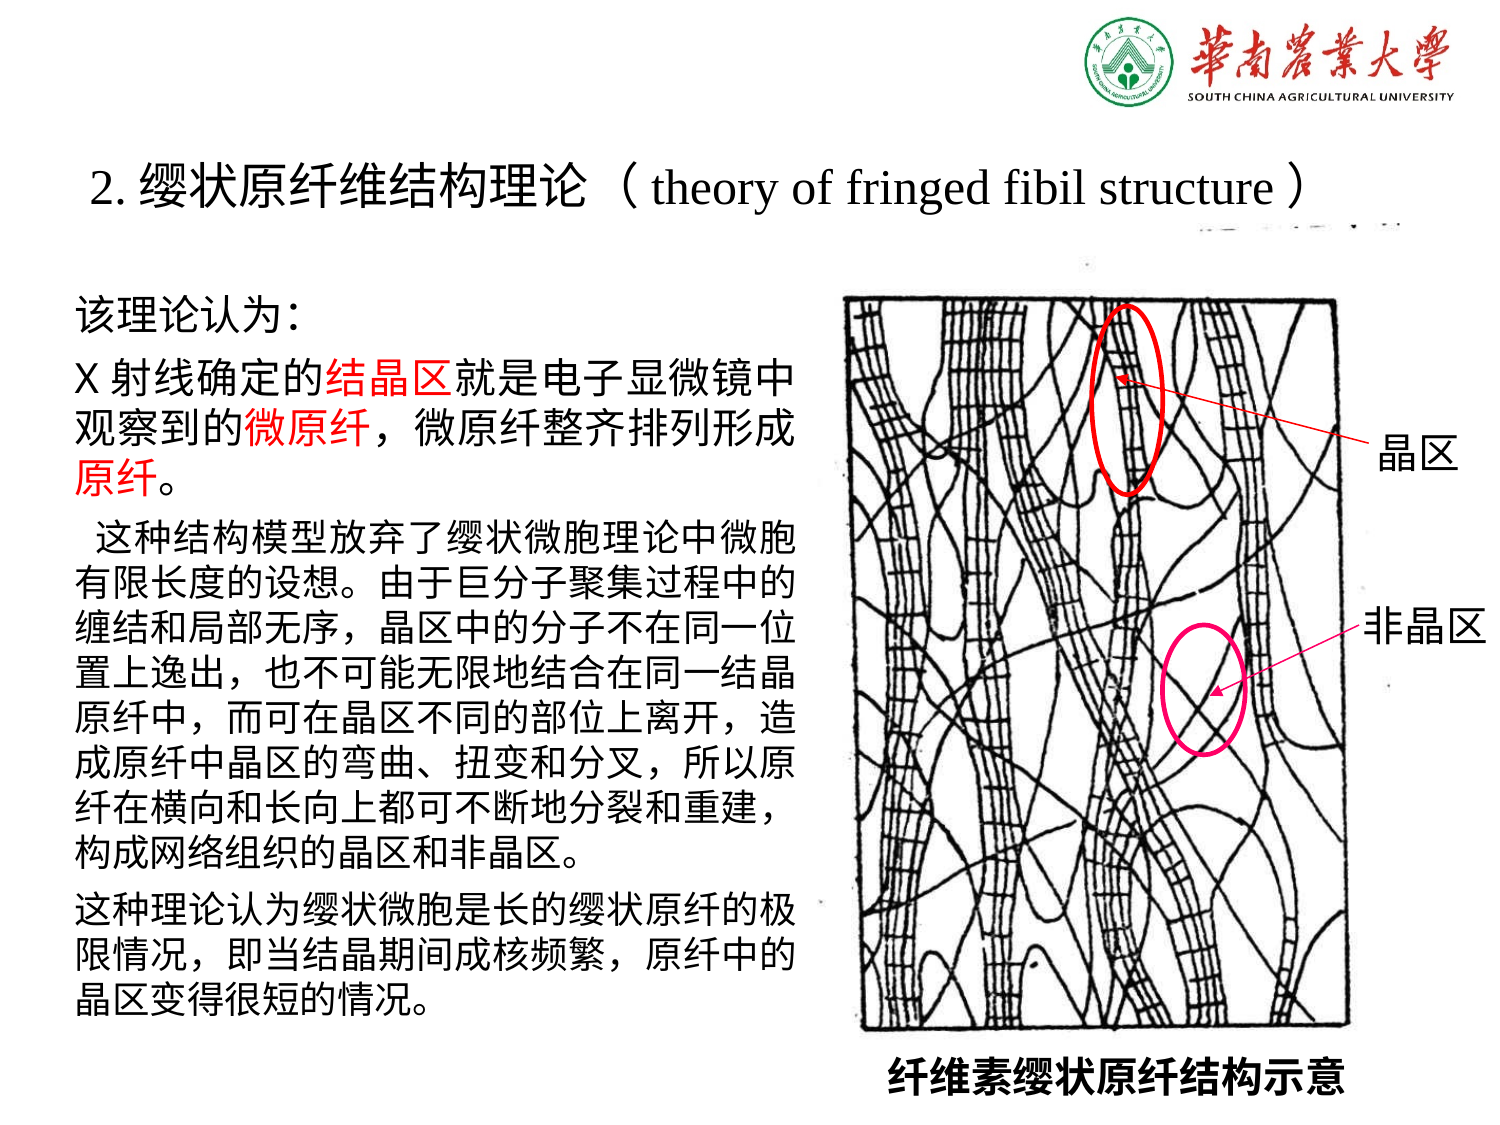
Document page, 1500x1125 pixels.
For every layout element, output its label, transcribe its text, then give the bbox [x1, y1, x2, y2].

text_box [732, 223, 1429, 1063]
text_box 该理论认为： X射线确定的结晶区就是电子显微镜中观察到的微原纤，微原纤整齐排列形成原纤。 这种结构模型放弃了缨状微胞理论中微胞有限长度的设想。由于巨分子聚集过程中的缠结和局部无序，晶区中的分子不在同一位置上逸出，也不可能无限地结合在同一结晶原纤中，而可在晶区不同的部位上离开，造成原纤中晶区的弯曲、扭变和分叉，所以原纤在横向和长向上都可不断地分裂和重建，构成网络组织的晶区和非晶区。 这种理论认为缨状微胞是长的缨状原纤的极限情况，即当结晶期间成核频繁，原纤中的晶区变得很短的情况。 [59, 281, 727, 1040]
text_box 纤维素缨状原纤结构示意 [872, 1043, 1434, 1108]
text_box 晶区 [1432, 419, 1478, 485]
text_box 2.缨状原纤维结构理论（theory of fringed fibil structure） [62, 147, 1500, 223]
picture [1024, 0, 1500, 125]
text_box 非晶区 [1432, 592, 1500, 657]
